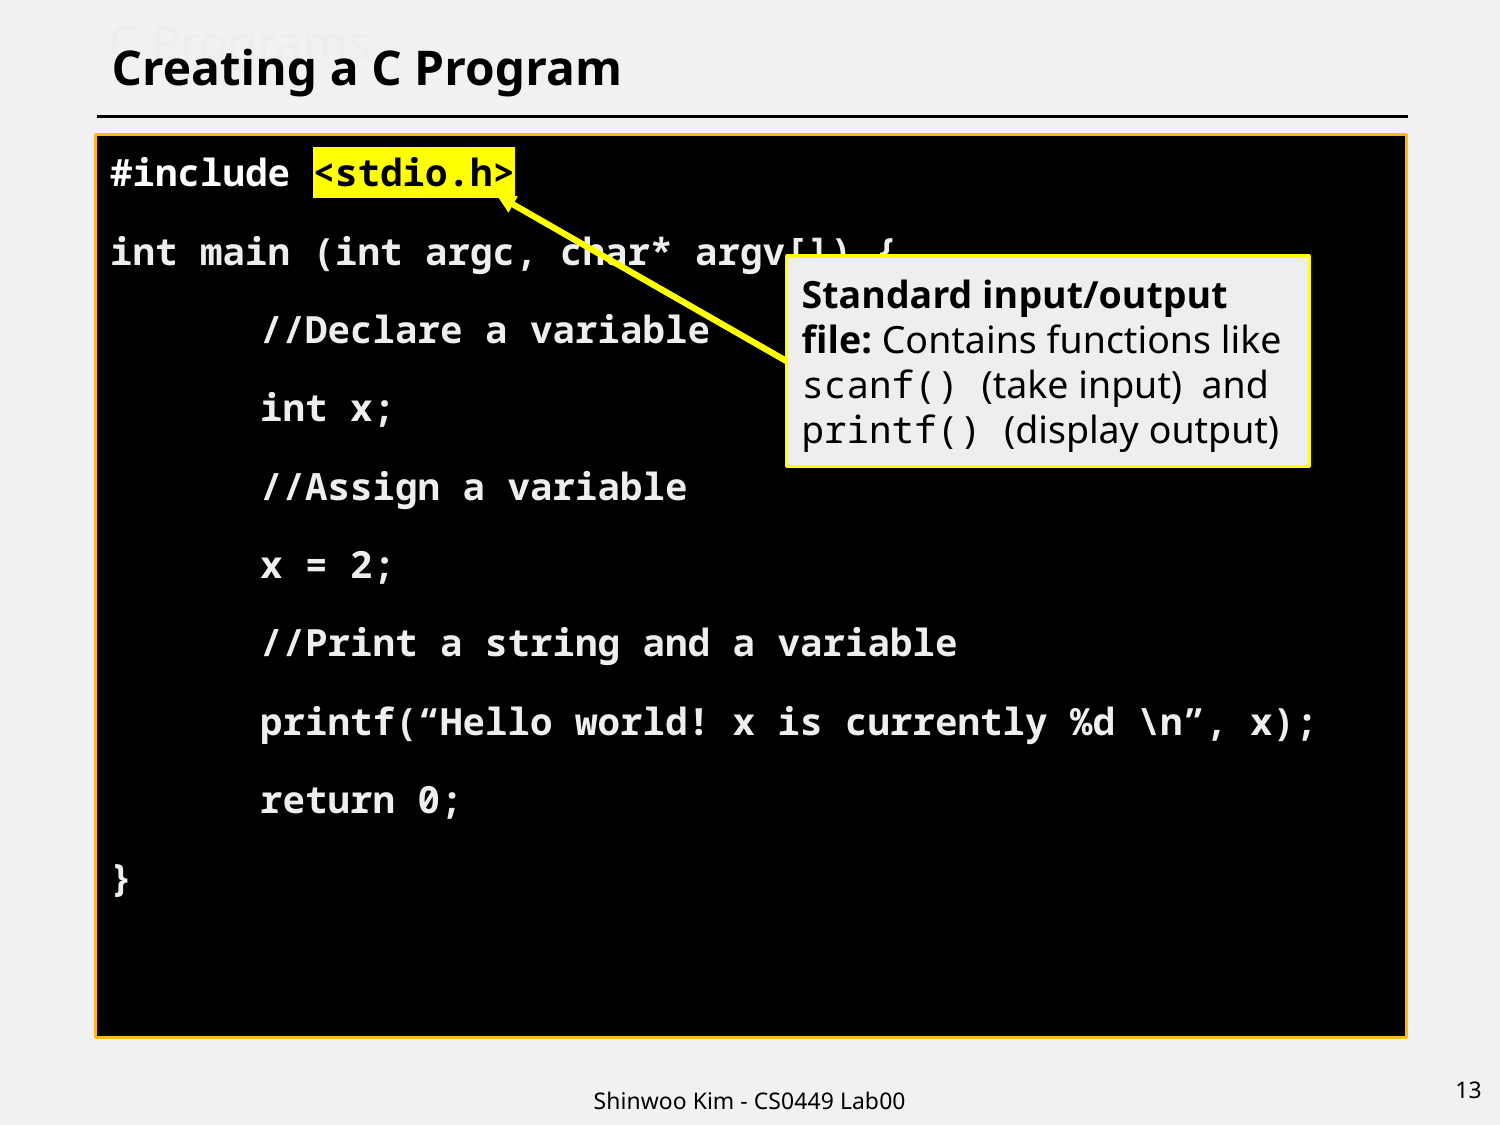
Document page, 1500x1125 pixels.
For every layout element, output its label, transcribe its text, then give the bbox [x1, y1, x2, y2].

slide_number 13 [1343, 1060, 1500, 1125]
text_box Standard input/output file: Contains functions like scanf() (take input) and printf() (display output) [786, 256, 1310, 467]
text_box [496, 195, 787, 362]
footer Shinwoo Kim - CS0449 Lab00 [496, 1065, 1004, 1125]
text_box Creating a C Program [93, 4, 1407, 114]
list #include <stdio.h> int main (int argc, char* argv[]) { //Declare a variable int x; //Assign a variable x = 2; //Print a string and a variable printf(“Hello world! x is currently %d \n”, x); return 0; } [95, 134, 1407, 1038]
